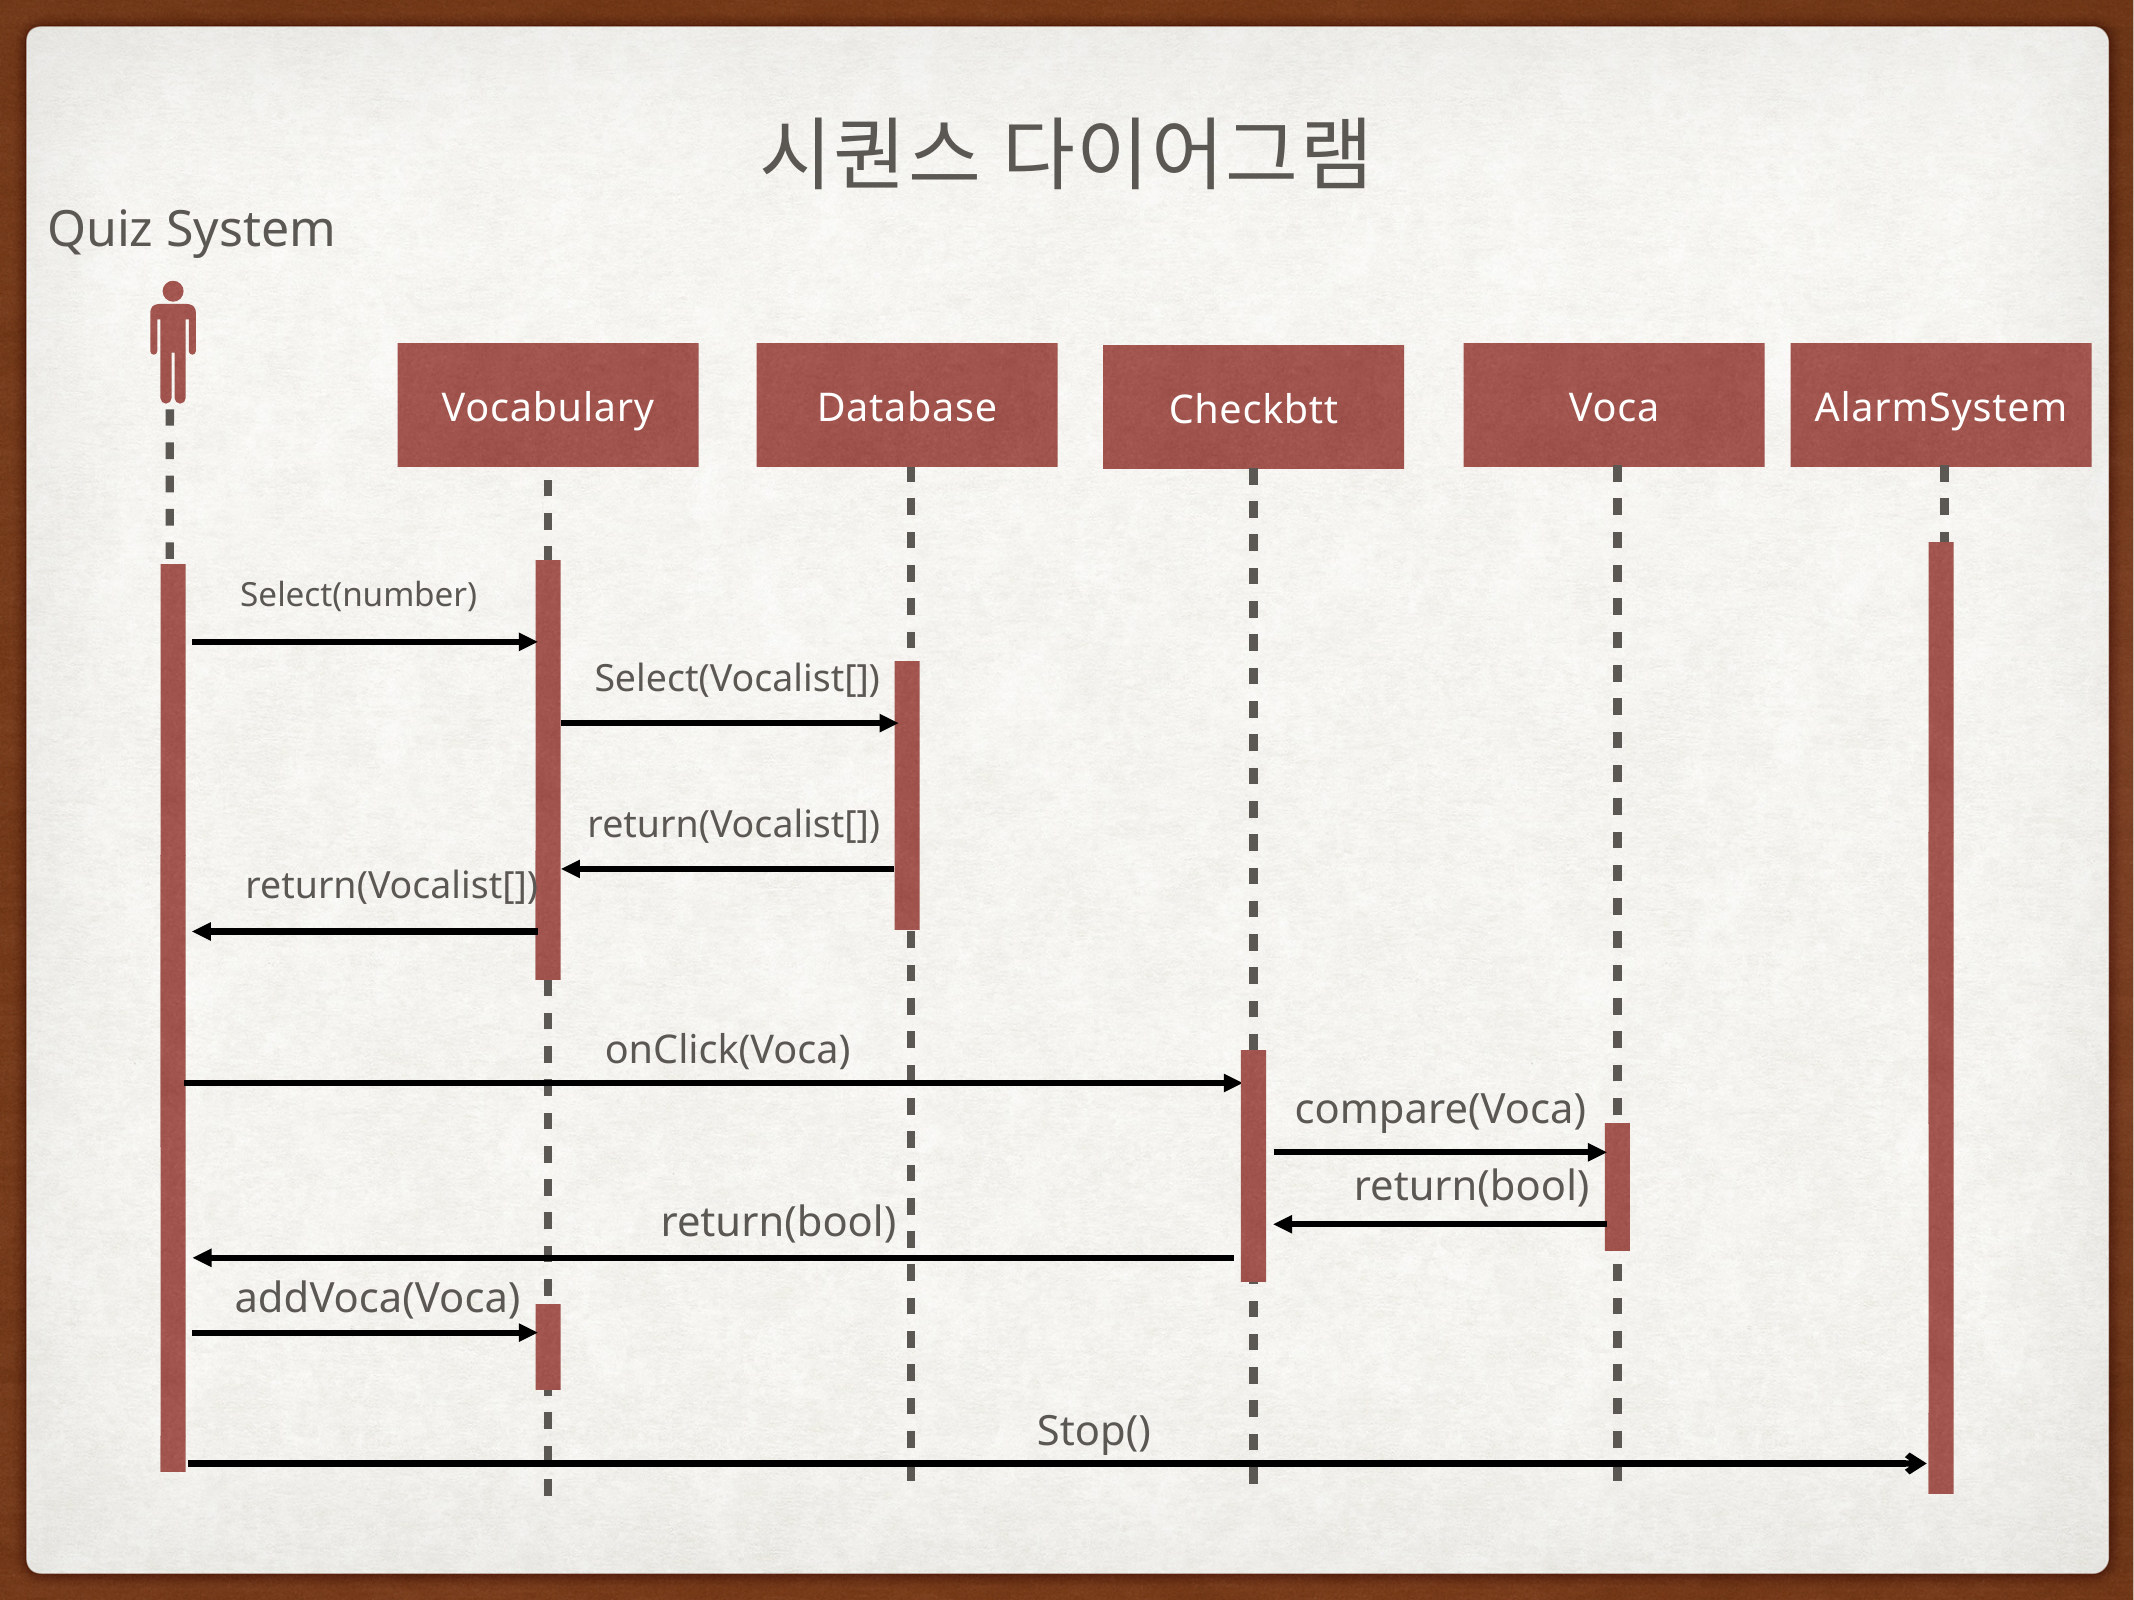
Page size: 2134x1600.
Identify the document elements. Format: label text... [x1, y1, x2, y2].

text_box [535, 560, 561, 980]
text_box [192, 635, 538, 649]
text_box Checkbtt [1103, 345, 1405, 469]
text_box [1594, 1146, 1607, 1157]
text_box return(Vocalist[]) [579, 791, 889, 854]
text_box return(Vocalist[]) [237, 853, 547, 915]
text_box onClick(Voca) [596, 1015, 859, 1080]
text_box [1240, 1050, 1267, 1282]
text_box Vocabulary [397, 343, 699, 467]
text_box compare(Voca) [1286, 1073, 1595, 1141]
title 시퀀스 다이어그램 [109, 95, 2024, 220]
text_box [160, 564, 186, 1472]
text_box Stop() [1028, 1395, 1160, 1463]
text_box Quiz System [38, 188, 345, 266]
text_box [162, 280, 184, 302]
text_box [192, 1251, 1234, 1265]
text_box [192, 1328, 538, 1339]
text_box [894, 661, 920, 930]
text_box [192, 925, 538, 938]
picture [0, 0, 2134, 1600]
text_box Voca [1463, 343, 1765, 467]
text_box [535, 1304, 561, 1390]
text_box return(bool) [652, 1185, 905, 1253]
text_box [561, 716, 899, 730]
text_box [187, 1456, 1927, 1471]
text_box [184, 1076, 1240, 1090]
text_box [1928, 542, 1954, 1494]
text_box Database [756, 343, 1058, 467]
text_box return(bool) [1345, 1150, 1598, 1218]
text_box [1273, 1218, 1607, 1231]
text_box [1604, 1123, 1630, 1251]
text_box [150, 303, 196, 404]
text_box Select(Vocalist[]) [586, 645, 889, 708]
text_box Select(number) [231, 564, 486, 622]
text_box AlarmSystem [1790, 343, 2092, 467]
text_box [561, 862, 894, 876]
text_box addVoca(Voca) [226, 1262, 529, 1330]
